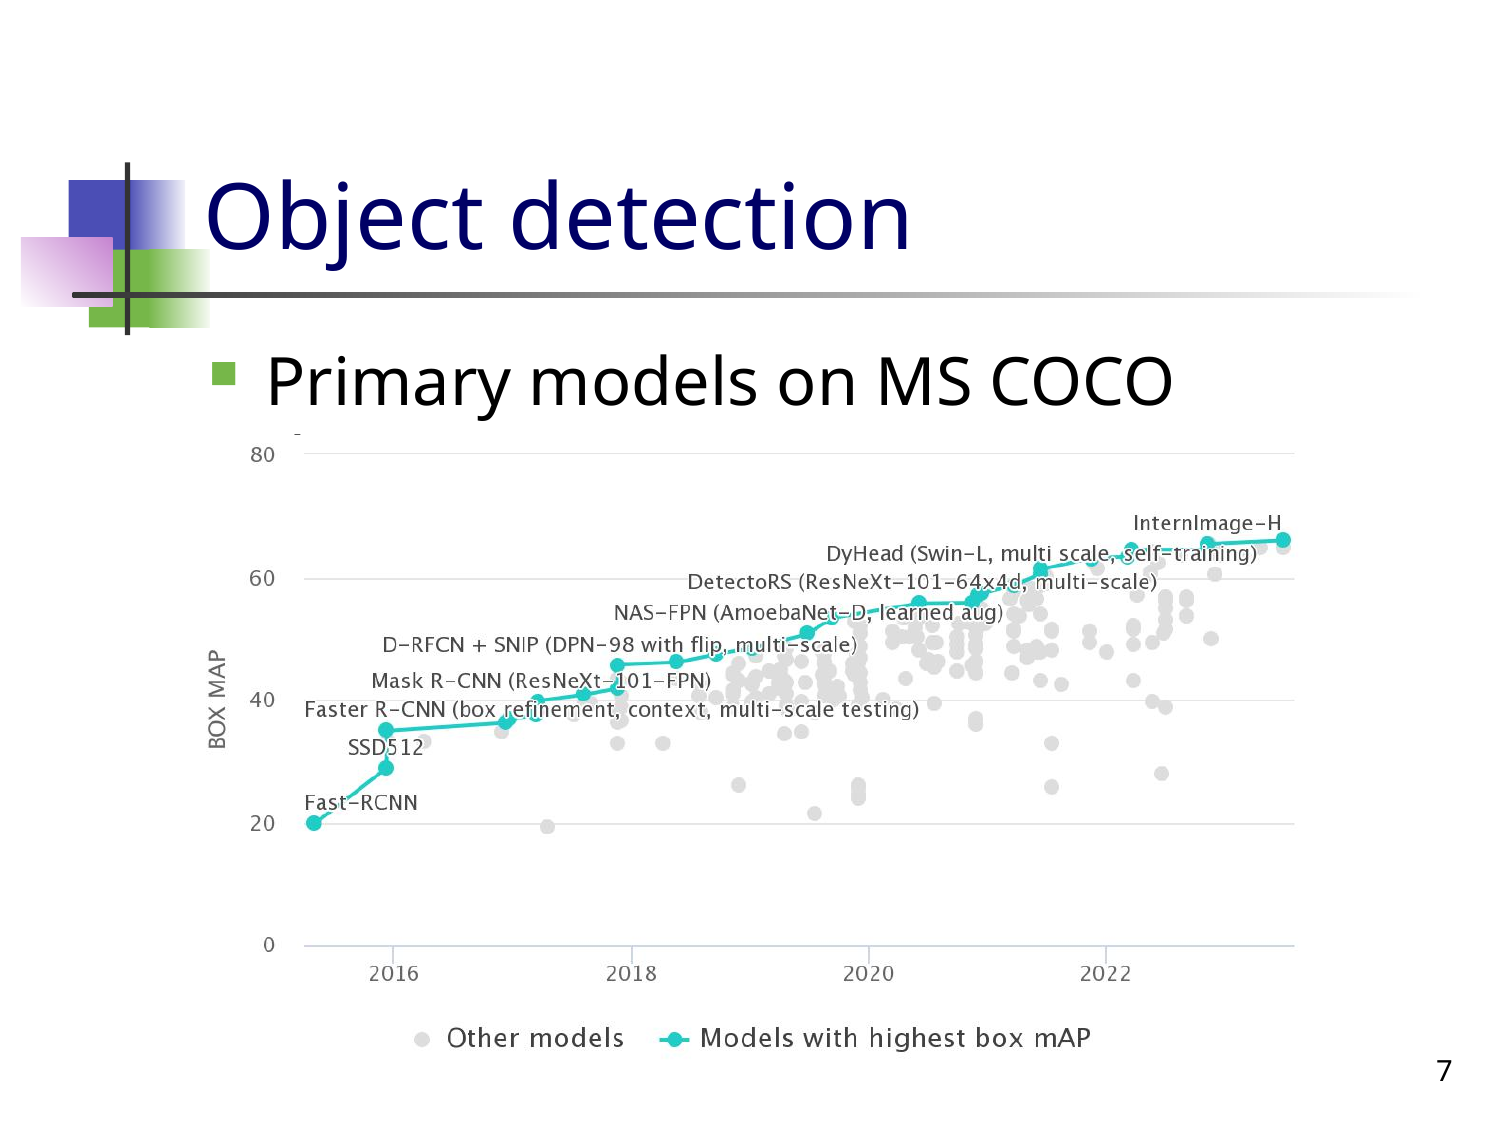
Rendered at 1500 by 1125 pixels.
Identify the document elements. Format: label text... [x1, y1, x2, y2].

picture [175, 435, 1314, 1100]
list Primary models on MS COCO datasets [193, 331, 1469, 1006]
slide_number 7 [1318, 1024, 1468, 1100]
title Object detection [188, 35, 1468, 275]
